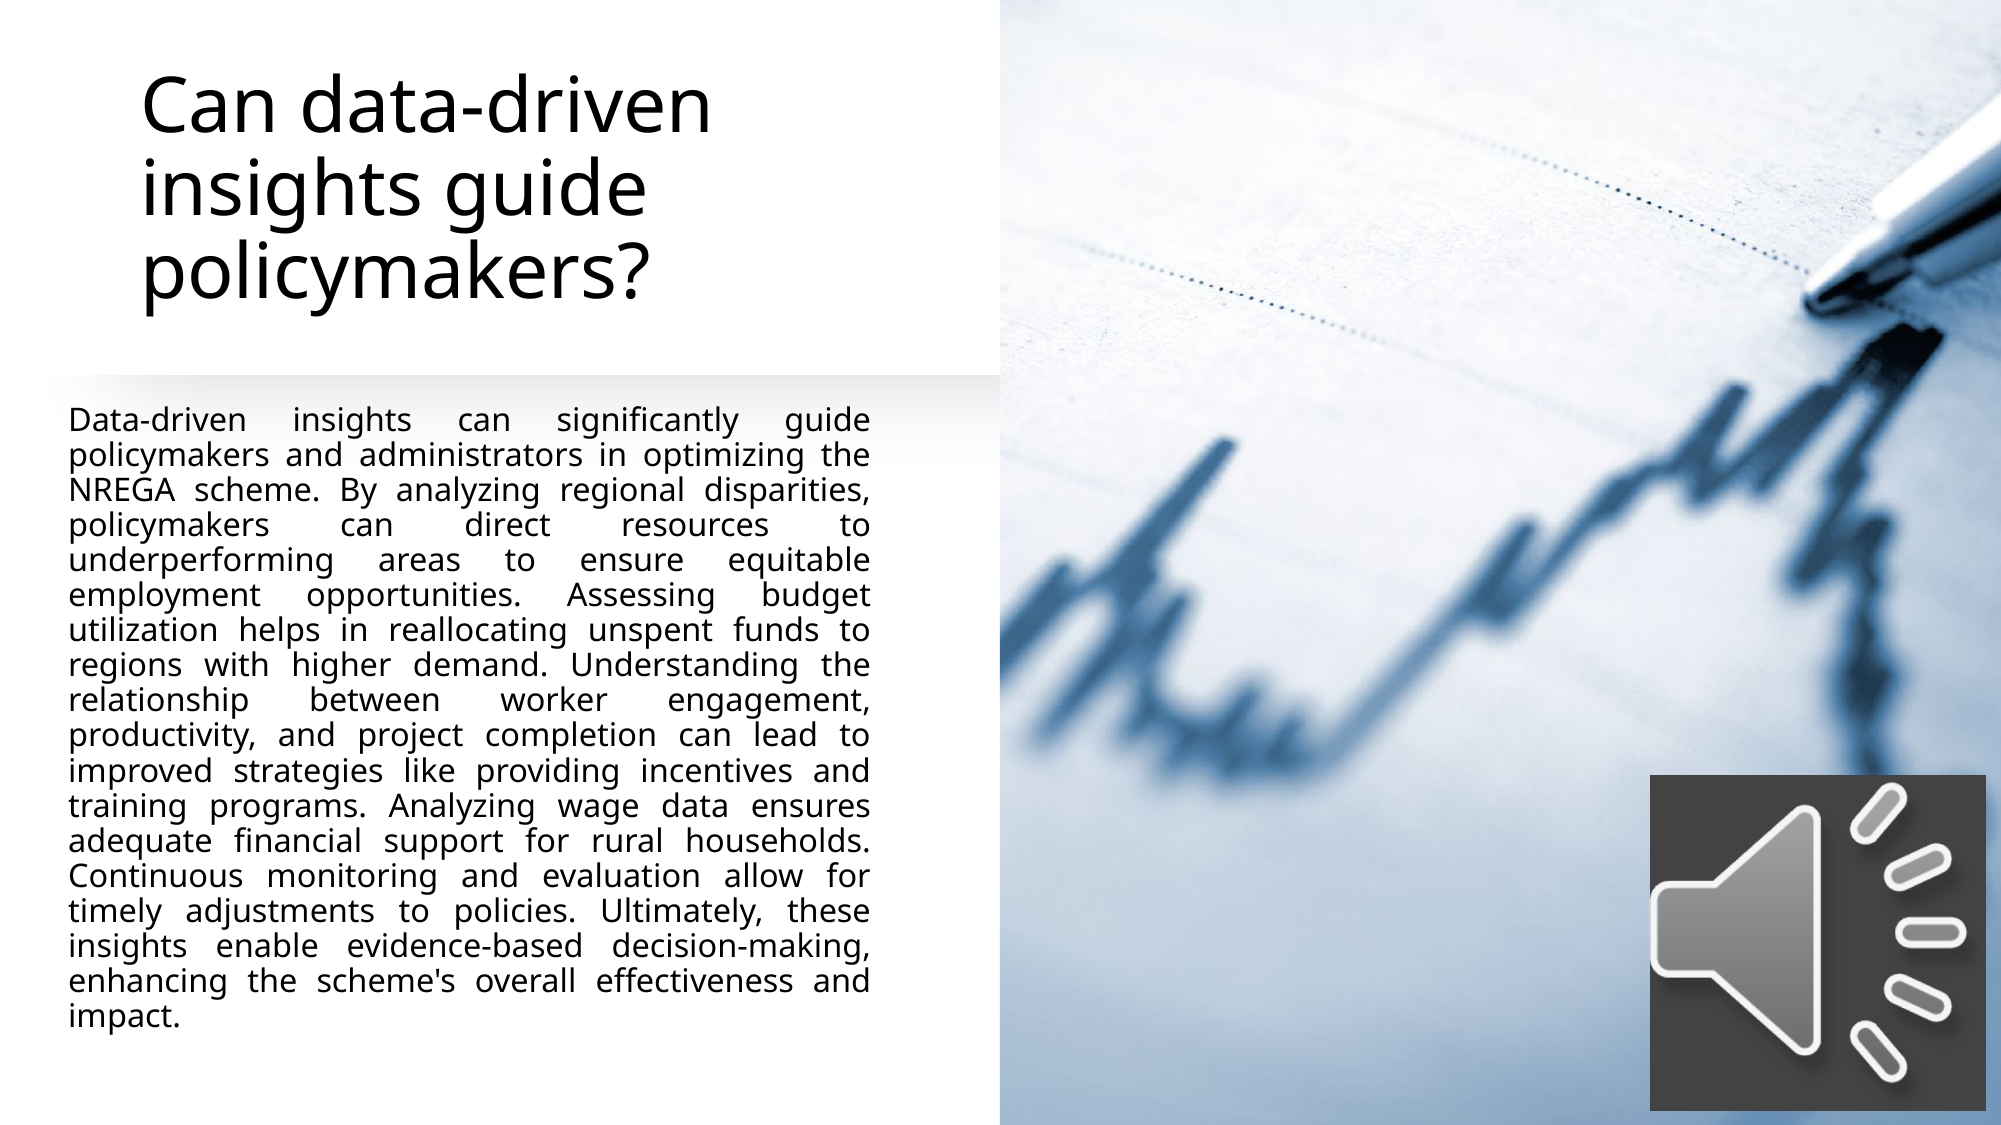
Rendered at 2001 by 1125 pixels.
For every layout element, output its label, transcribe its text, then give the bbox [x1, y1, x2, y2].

picture [999, 0, 2001, 1125]
list Data-driven insights can significantly guide policymakers and administrators in optimizing the NREGA scheme. By analyzing regional disparities, policymakers can direct resources to underperforming areas to ensure equitable employment opportunities. Assessing budget utilization helps in reallocating unspent funds to regions with higher demand. Understanding the relationship between worker engagement, productivity, and project completion can lead to improved strategies like providing incentives and training programs. Analyzing wage data ensures adequate financial support for rural households. Continuous monitoring and evaluation allow for timely adjustments to policies. Ultimately, these insights enable evidence-based decision-making, enhancing the scheme's overall effectiveness and impact. [53, 395, 888, 1043]
text_box [0, 376, 999, 1125]
title Can data-driven insights guide policymakers? [124, 57, 888, 324]
text_box [0, 0, 999, 376]
